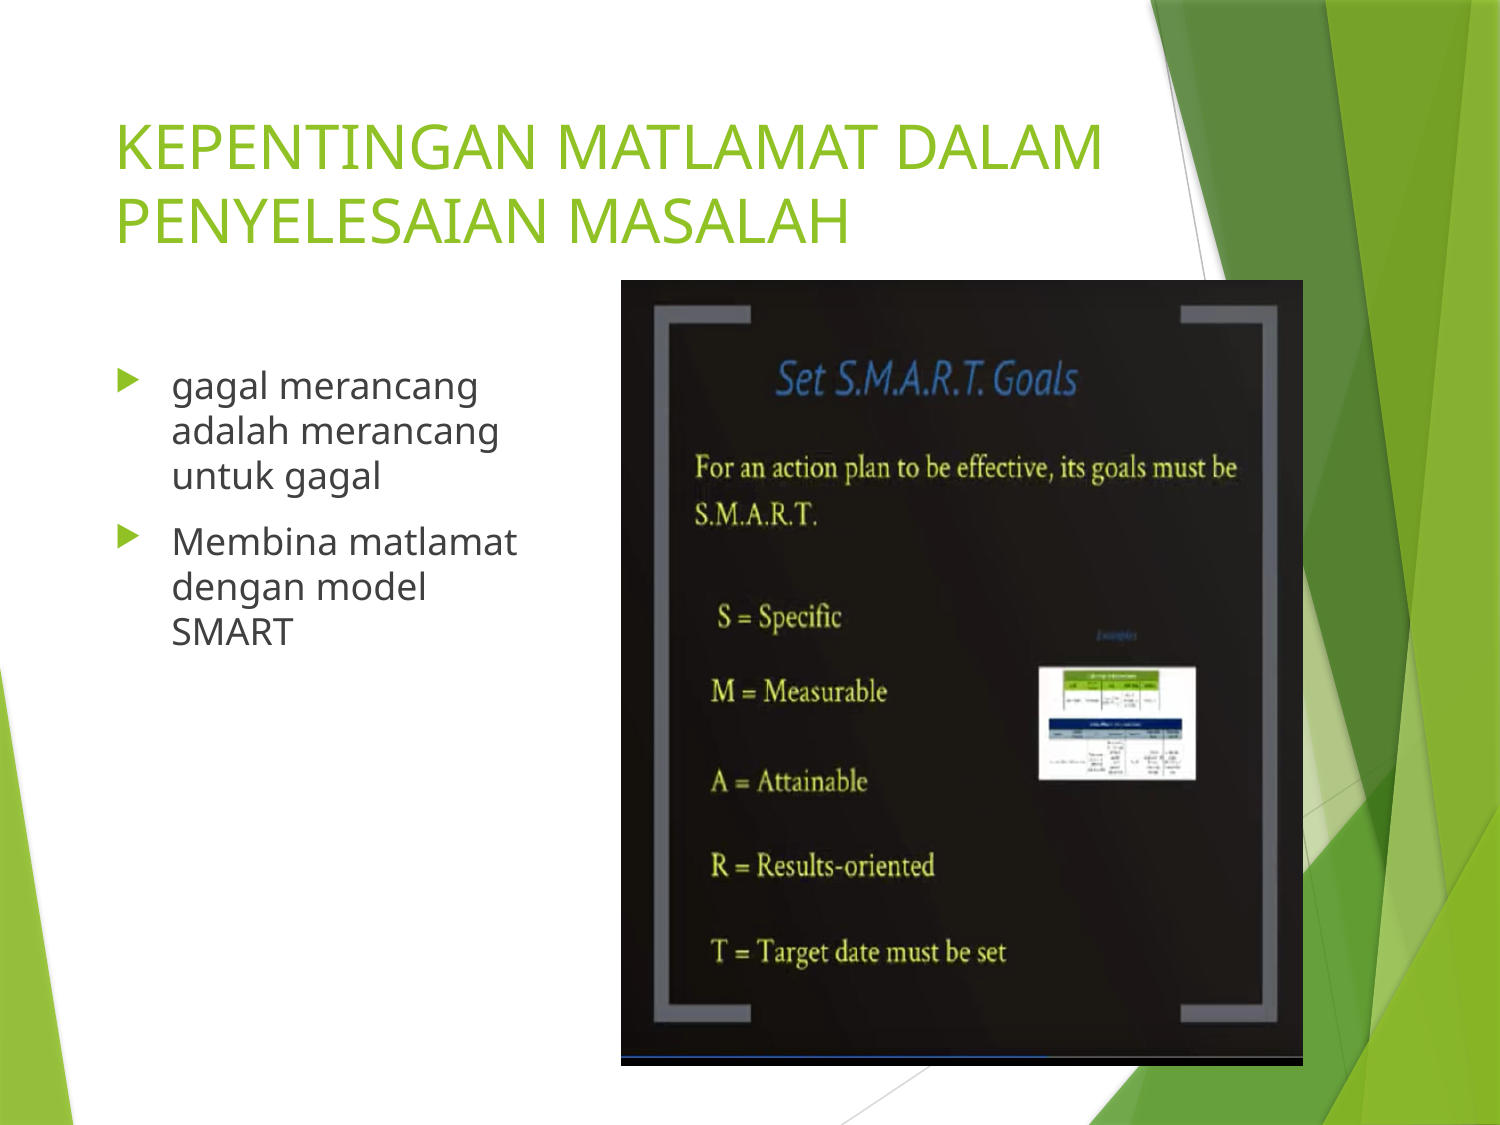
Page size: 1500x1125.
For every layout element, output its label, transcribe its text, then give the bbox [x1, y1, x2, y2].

title KEPENTINGAN MATLAMAT DALAM PENYELESAIAN MASALAH [99, 99, 1142, 317]
picture [620, 280, 1303, 1067]
list gagal merancang adalah merancang untuk gagal Membina matlamat dengan model SMART [99, 354, 573, 939]
